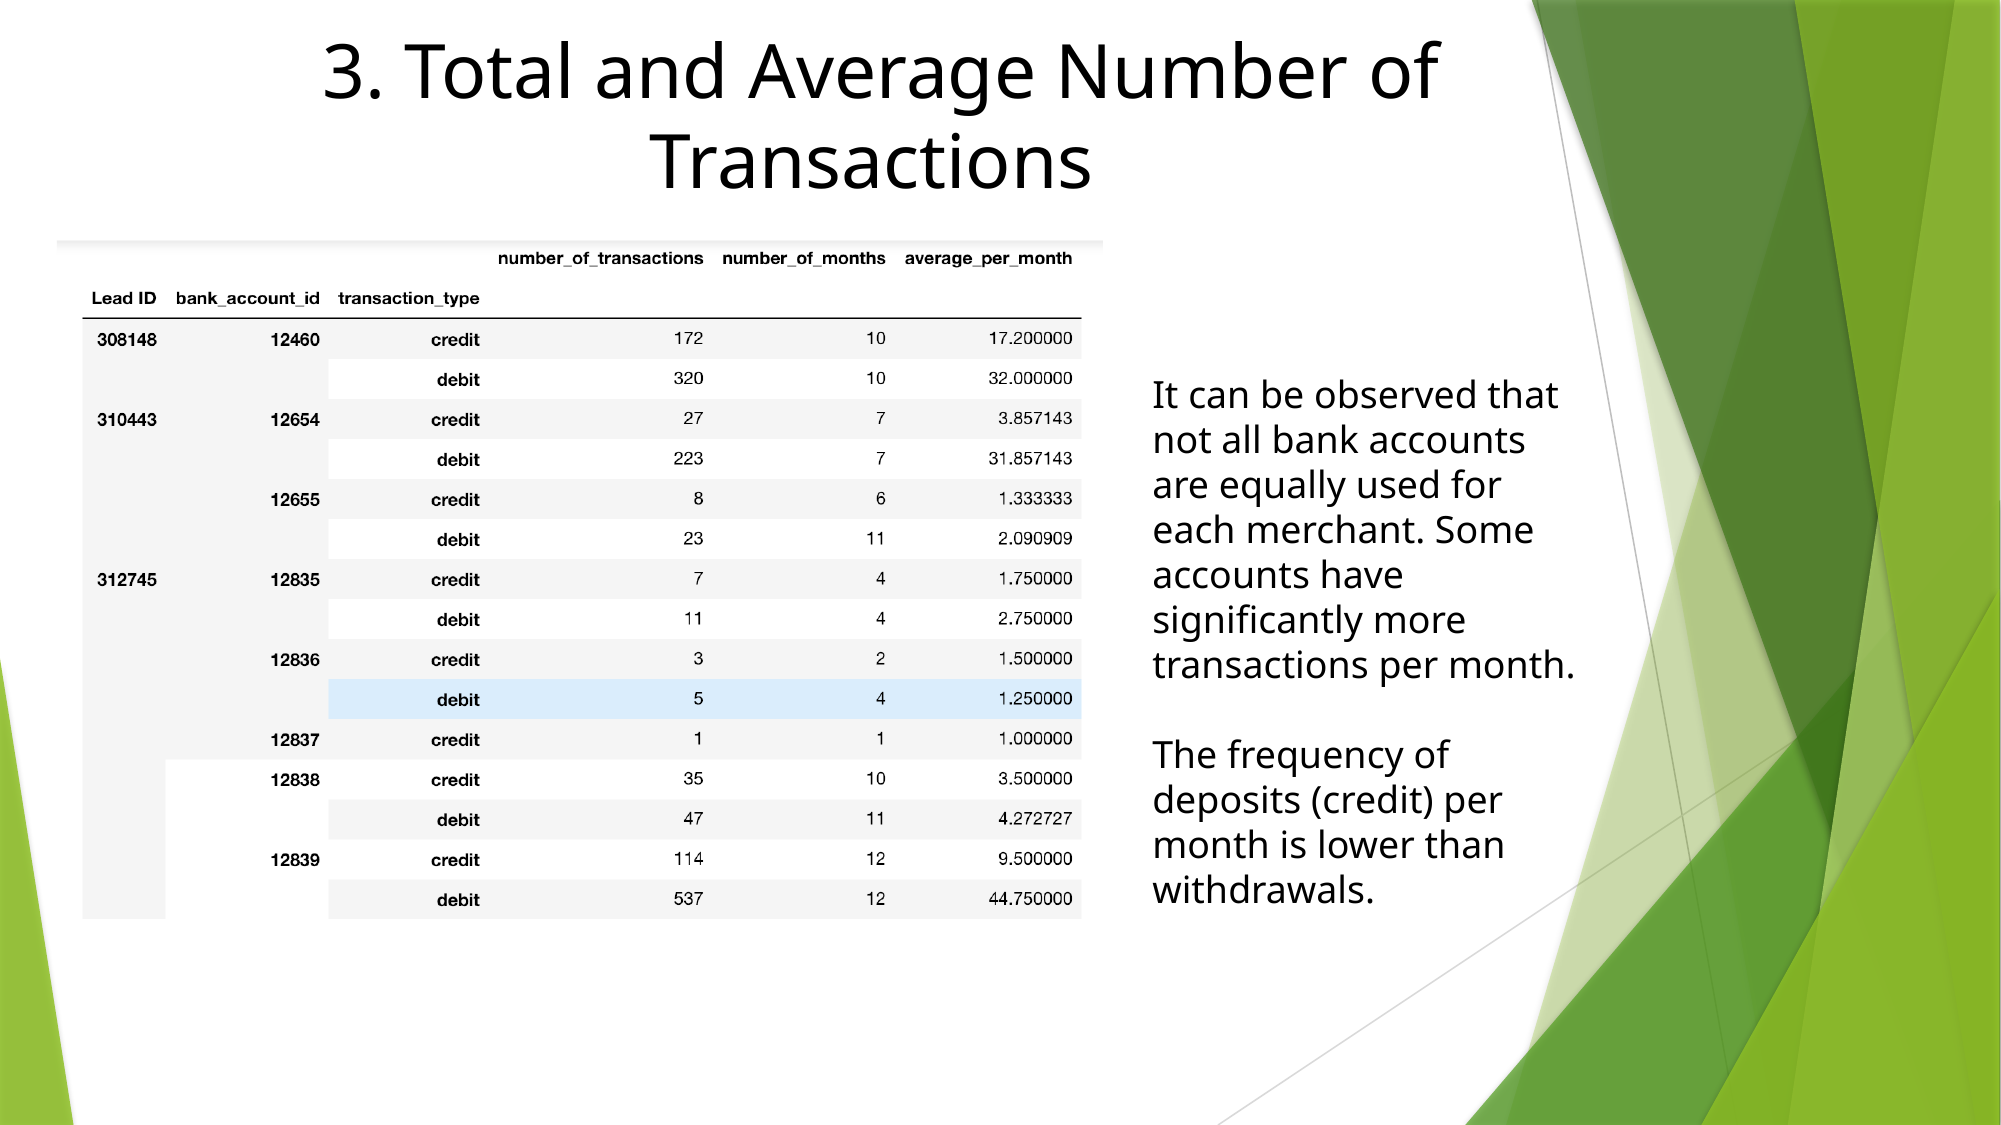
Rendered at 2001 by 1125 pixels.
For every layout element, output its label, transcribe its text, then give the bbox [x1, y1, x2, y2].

text_box It can be observed that not all bank accounts are equally used for each merchant. Some accounts have significantly more transactions per month. The frequency of deposits (credit) per month is lower than withdrawals. [1137, 363, 1607, 919]
title 3. Total and Average Number of Transactions [176, 16, 1587, 234]
picture [56, 232, 1104, 920]
